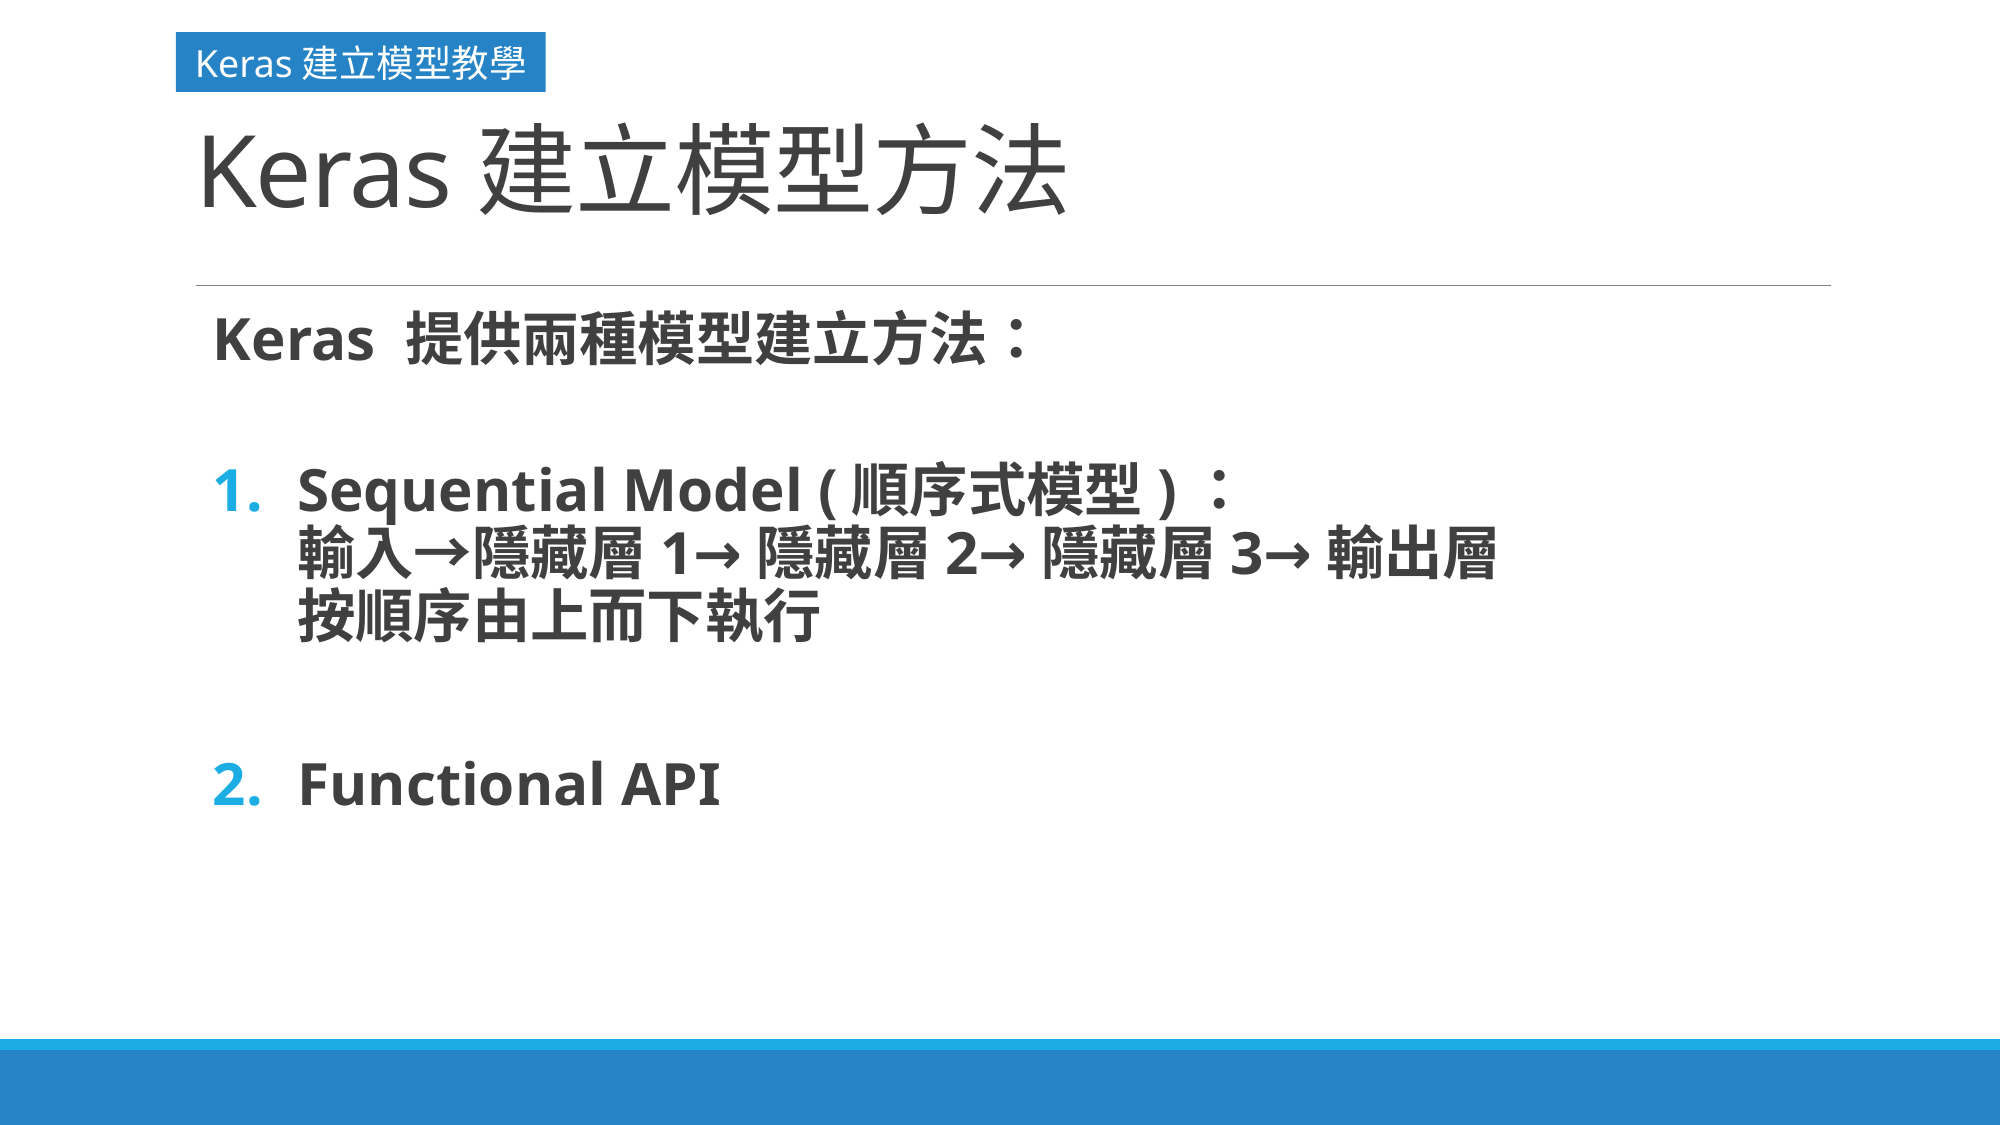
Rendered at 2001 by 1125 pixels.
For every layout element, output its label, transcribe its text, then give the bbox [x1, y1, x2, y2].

list Keras 提供兩種模型建立方法： Sequential Model (順序式模型)： 輸入→隱藏層1→隱藏層2→隱藏層3→輸出層 按順序由上而下執行 Functional API [180, 302, 2000, 1039]
title Keras建立模型方法 [180, 117, 1830, 235]
text_box Keras建立模型教學 [175, 32, 546, 92]
